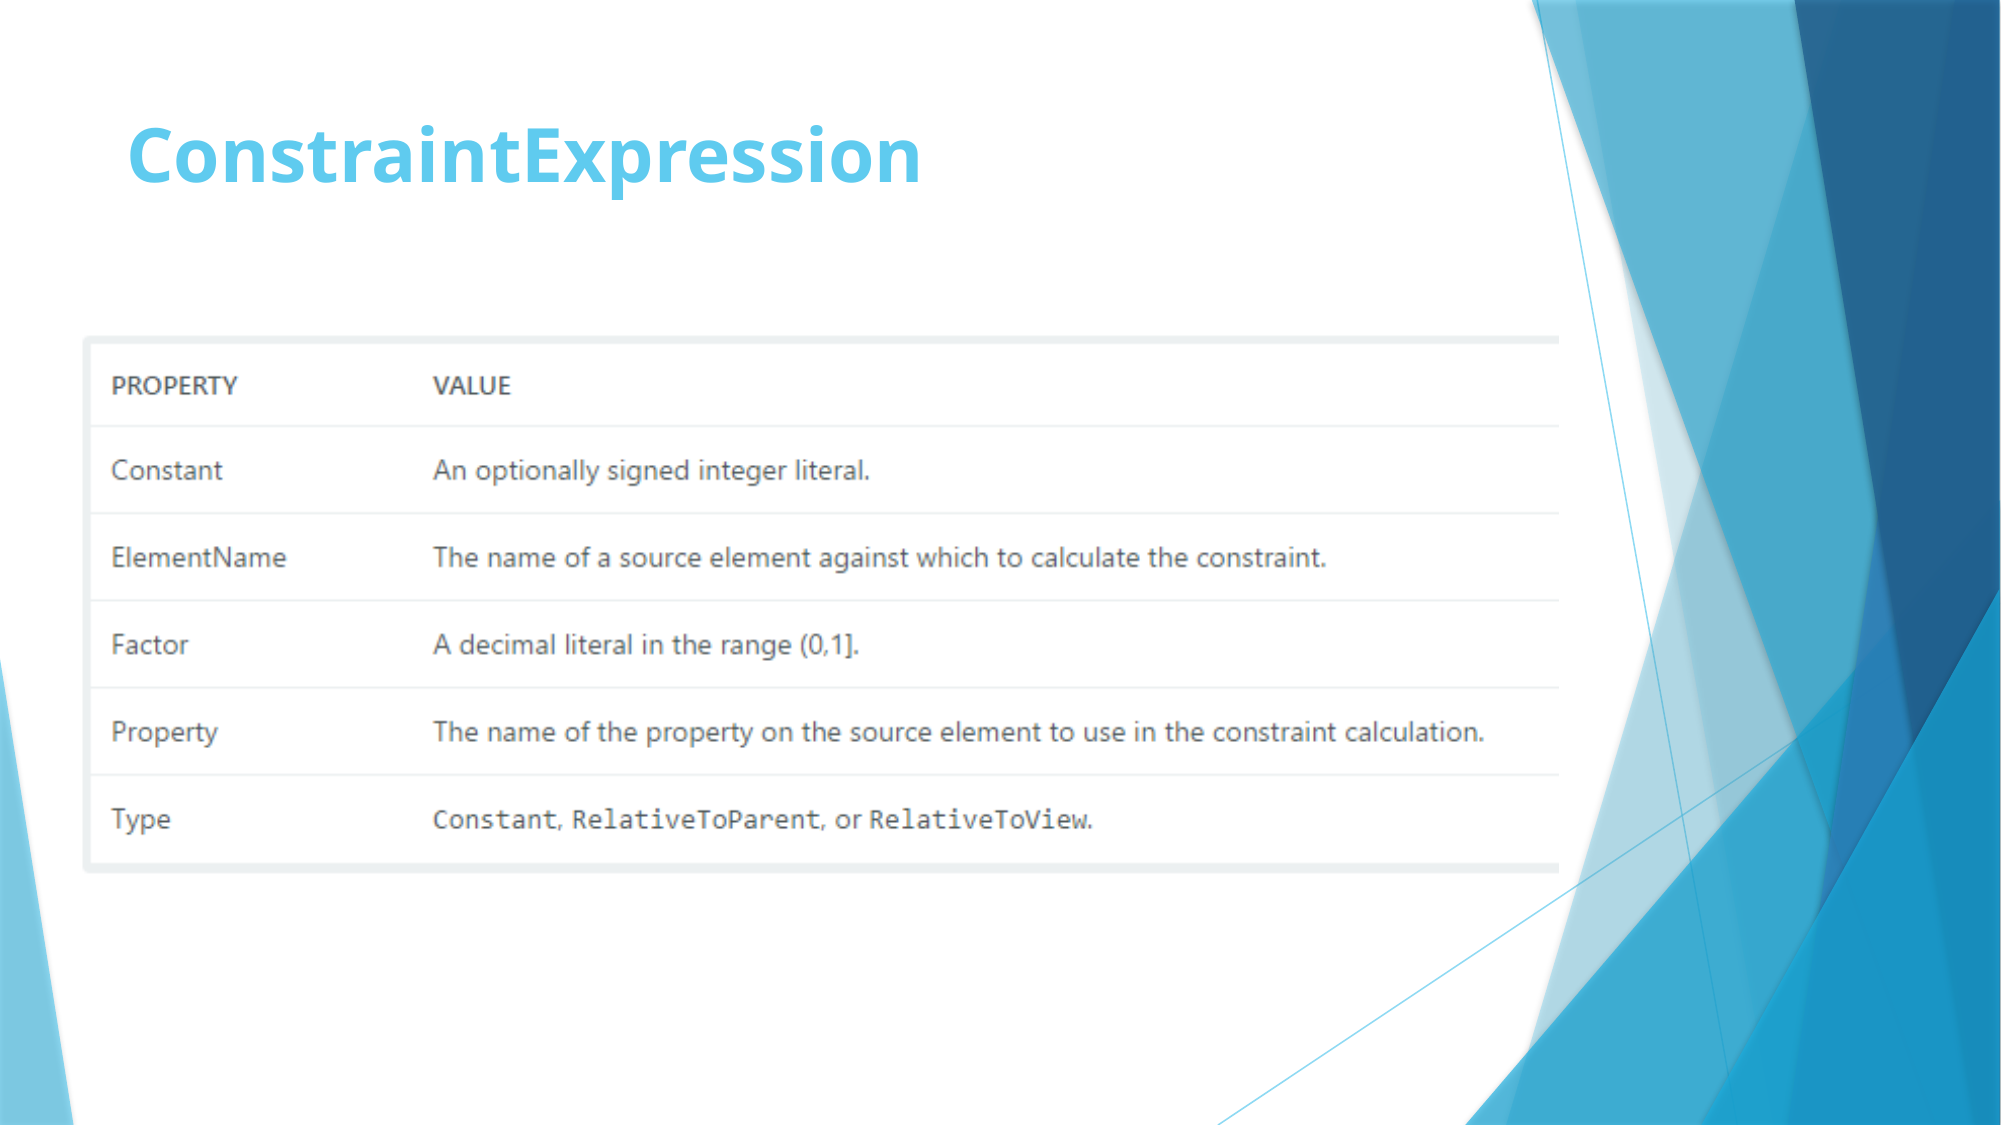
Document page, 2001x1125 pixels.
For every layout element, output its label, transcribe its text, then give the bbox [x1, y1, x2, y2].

title ConstraintExpression [111, 99, 1522, 315]
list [72, 316, 1560, 896]
